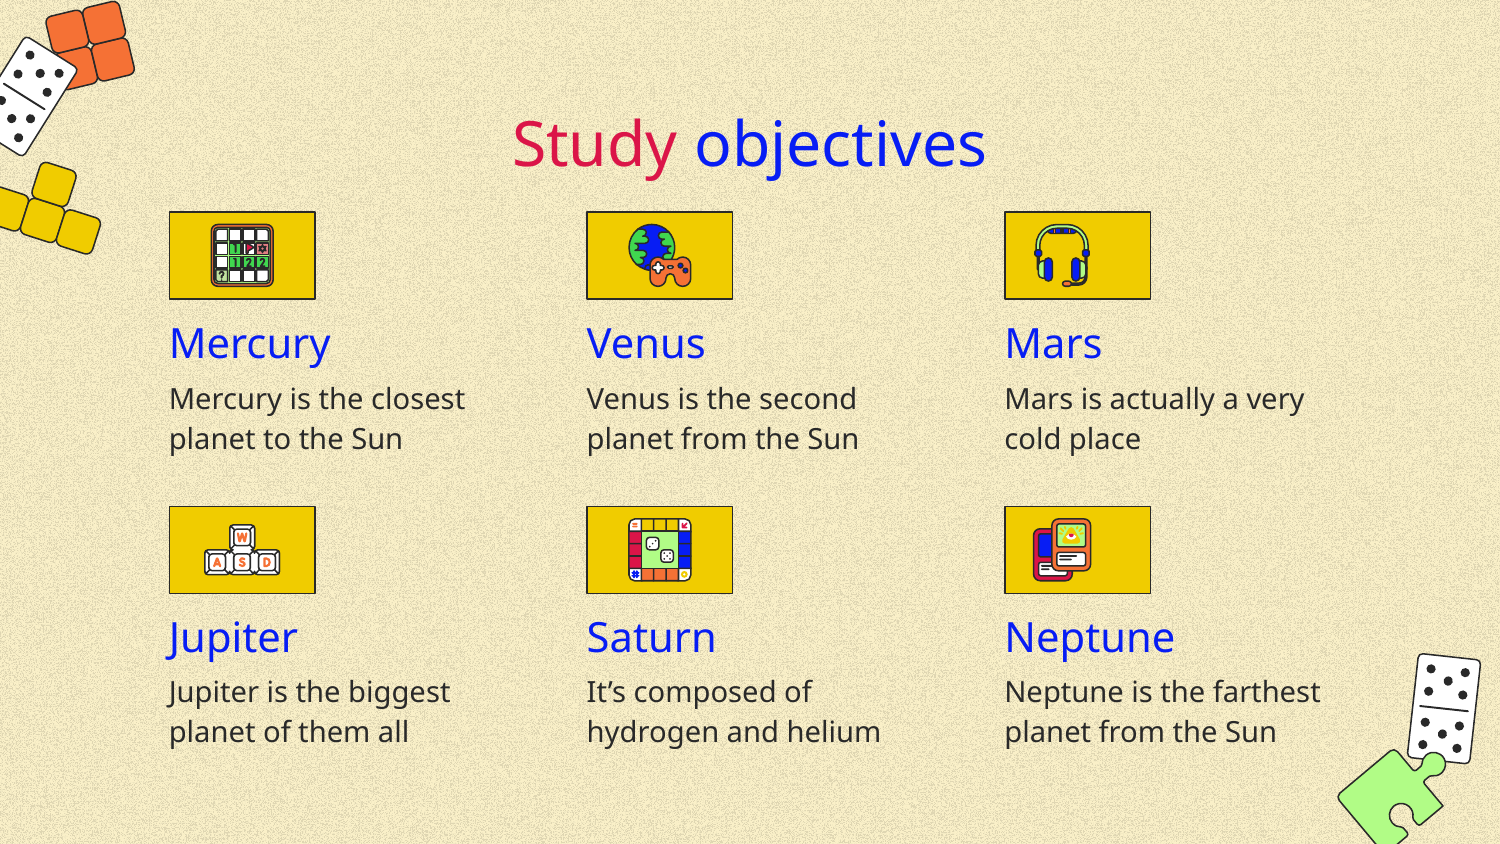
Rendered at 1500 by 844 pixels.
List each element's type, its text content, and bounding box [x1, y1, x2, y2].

title Study objectives [116, 88, 1383, 183]
subtitle It’s composed of hydrogen and helium [571, 676, 929, 756]
subtitle Neptune [989, 600, 1347, 676]
text_box [587, 506, 733, 594]
subtitle Mercury is the closest planet to the Sun [153, 383, 511, 463]
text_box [628, 224, 691, 287]
text_box [169, 212, 315, 299]
text_box [1004, 506, 1151, 594]
text_box [587, 212, 733, 299]
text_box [1033, 518, 1091, 582]
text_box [204, 524, 280, 575]
subtitle Venus [571, 306, 929, 383]
subtitle Saturn [571, 600, 929, 676]
subtitle Mars [989, 306, 1347, 383]
subtitle Venus is the second planet from the Sun [571, 383, 929, 463]
subtitle Jupiter [153, 600, 511, 676]
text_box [1034, 224, 1090, 287]
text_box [628, 518, 692, 582]
text_box [1004, 212, 1151, 299]
subtitle Neptune is the farthest planet from the Sun [989, 676, 1347, 756]
subtitle Jupiter is the biggest planet of them all [153, 676, 511, 756]
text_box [211, 224, 274, 287]
subtitle Mars is actually a very cold place [989, 383, 1347, 463]
subtitle Mercury [153, 306, 511, 383]
text_box [169, 506, 315, 594]
